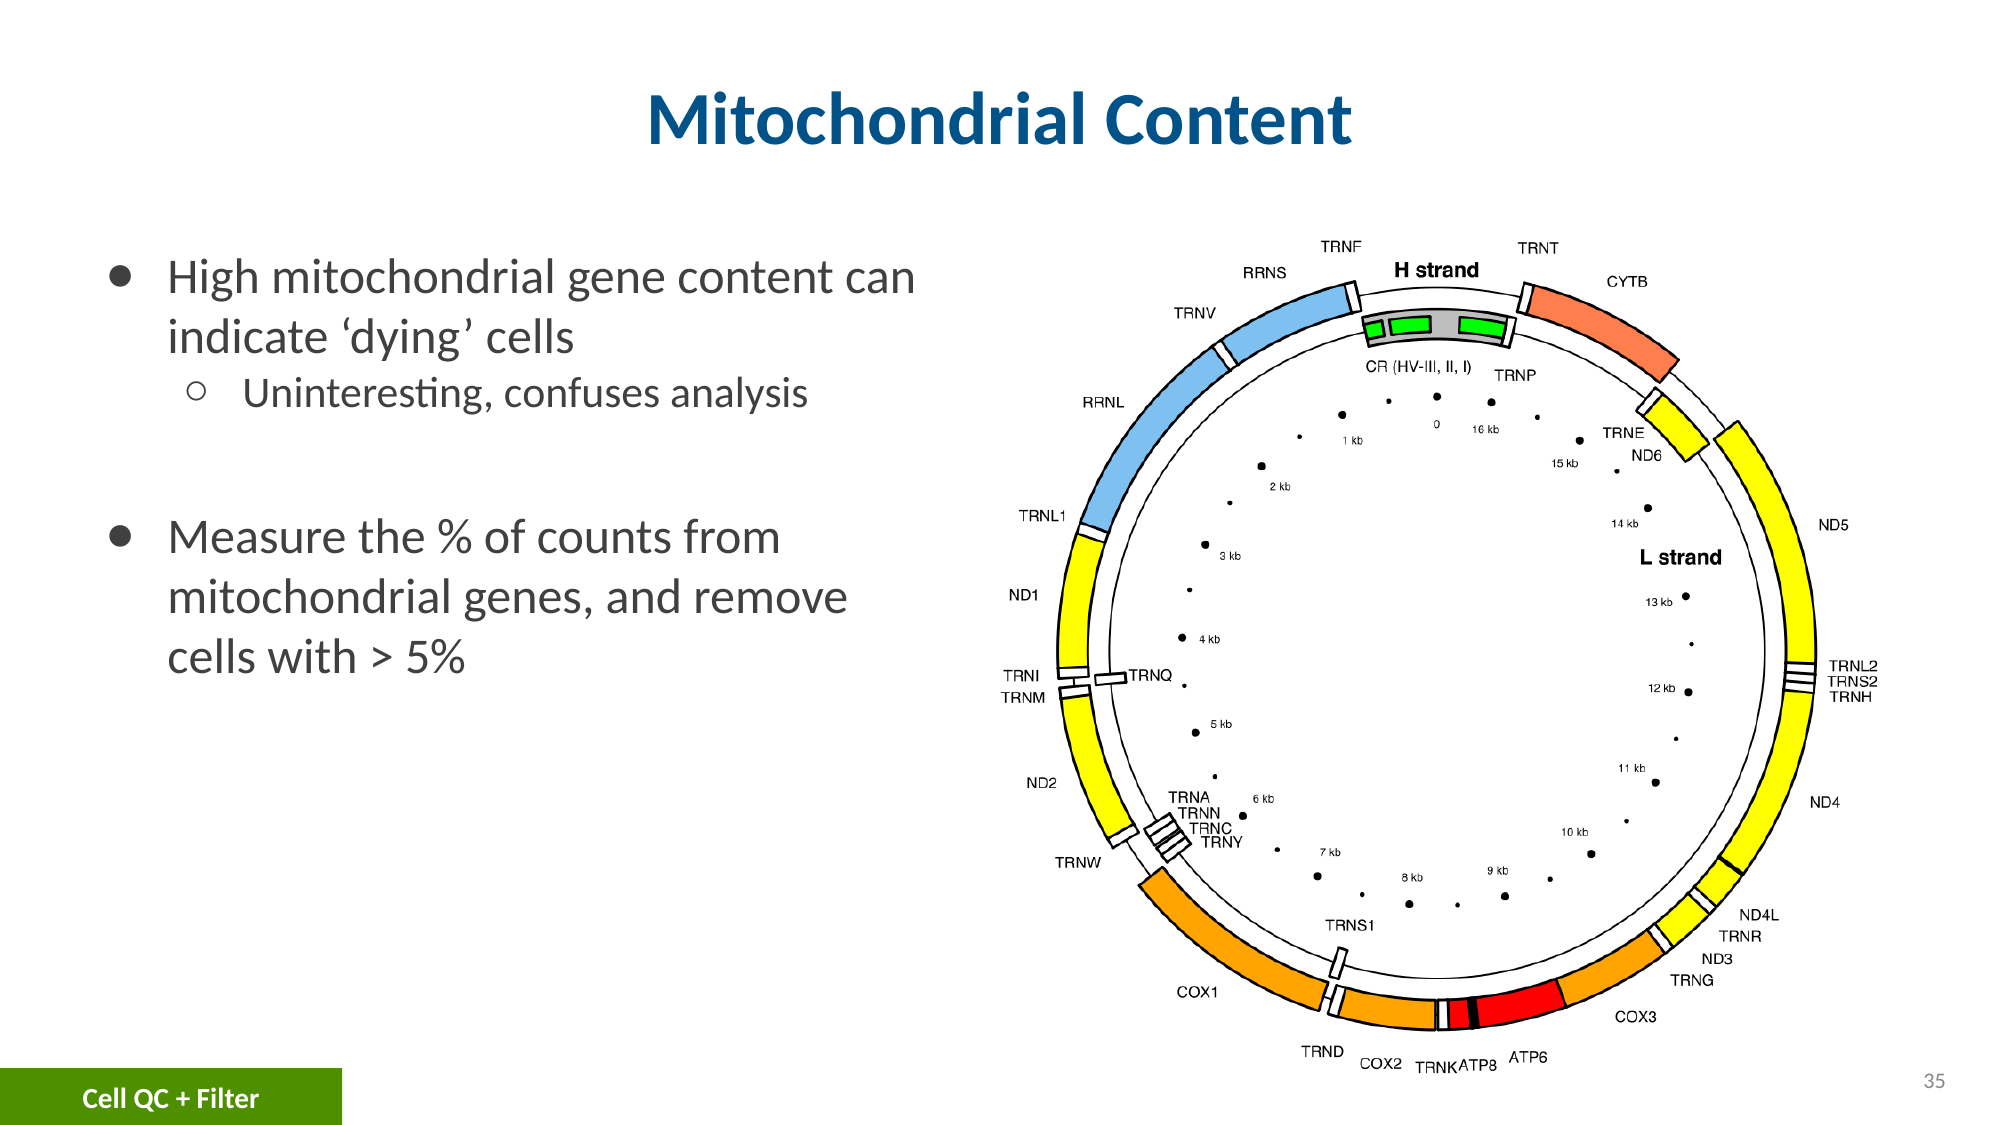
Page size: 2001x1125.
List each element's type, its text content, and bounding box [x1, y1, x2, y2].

list High mitochondrial gene content can indicate ‘dying’ cells Uninteresting, confuses analysis Measure the % of counts from mitochondrial genes, and remove cells with > 5% [81, 237, 951, 1058]
title Mitochondrial Content [0, 20, 2000, 209]
text_box Cell QC + Filter [0, 1068, 343, 1125]
picture [983, 222, 1894, 1091]
